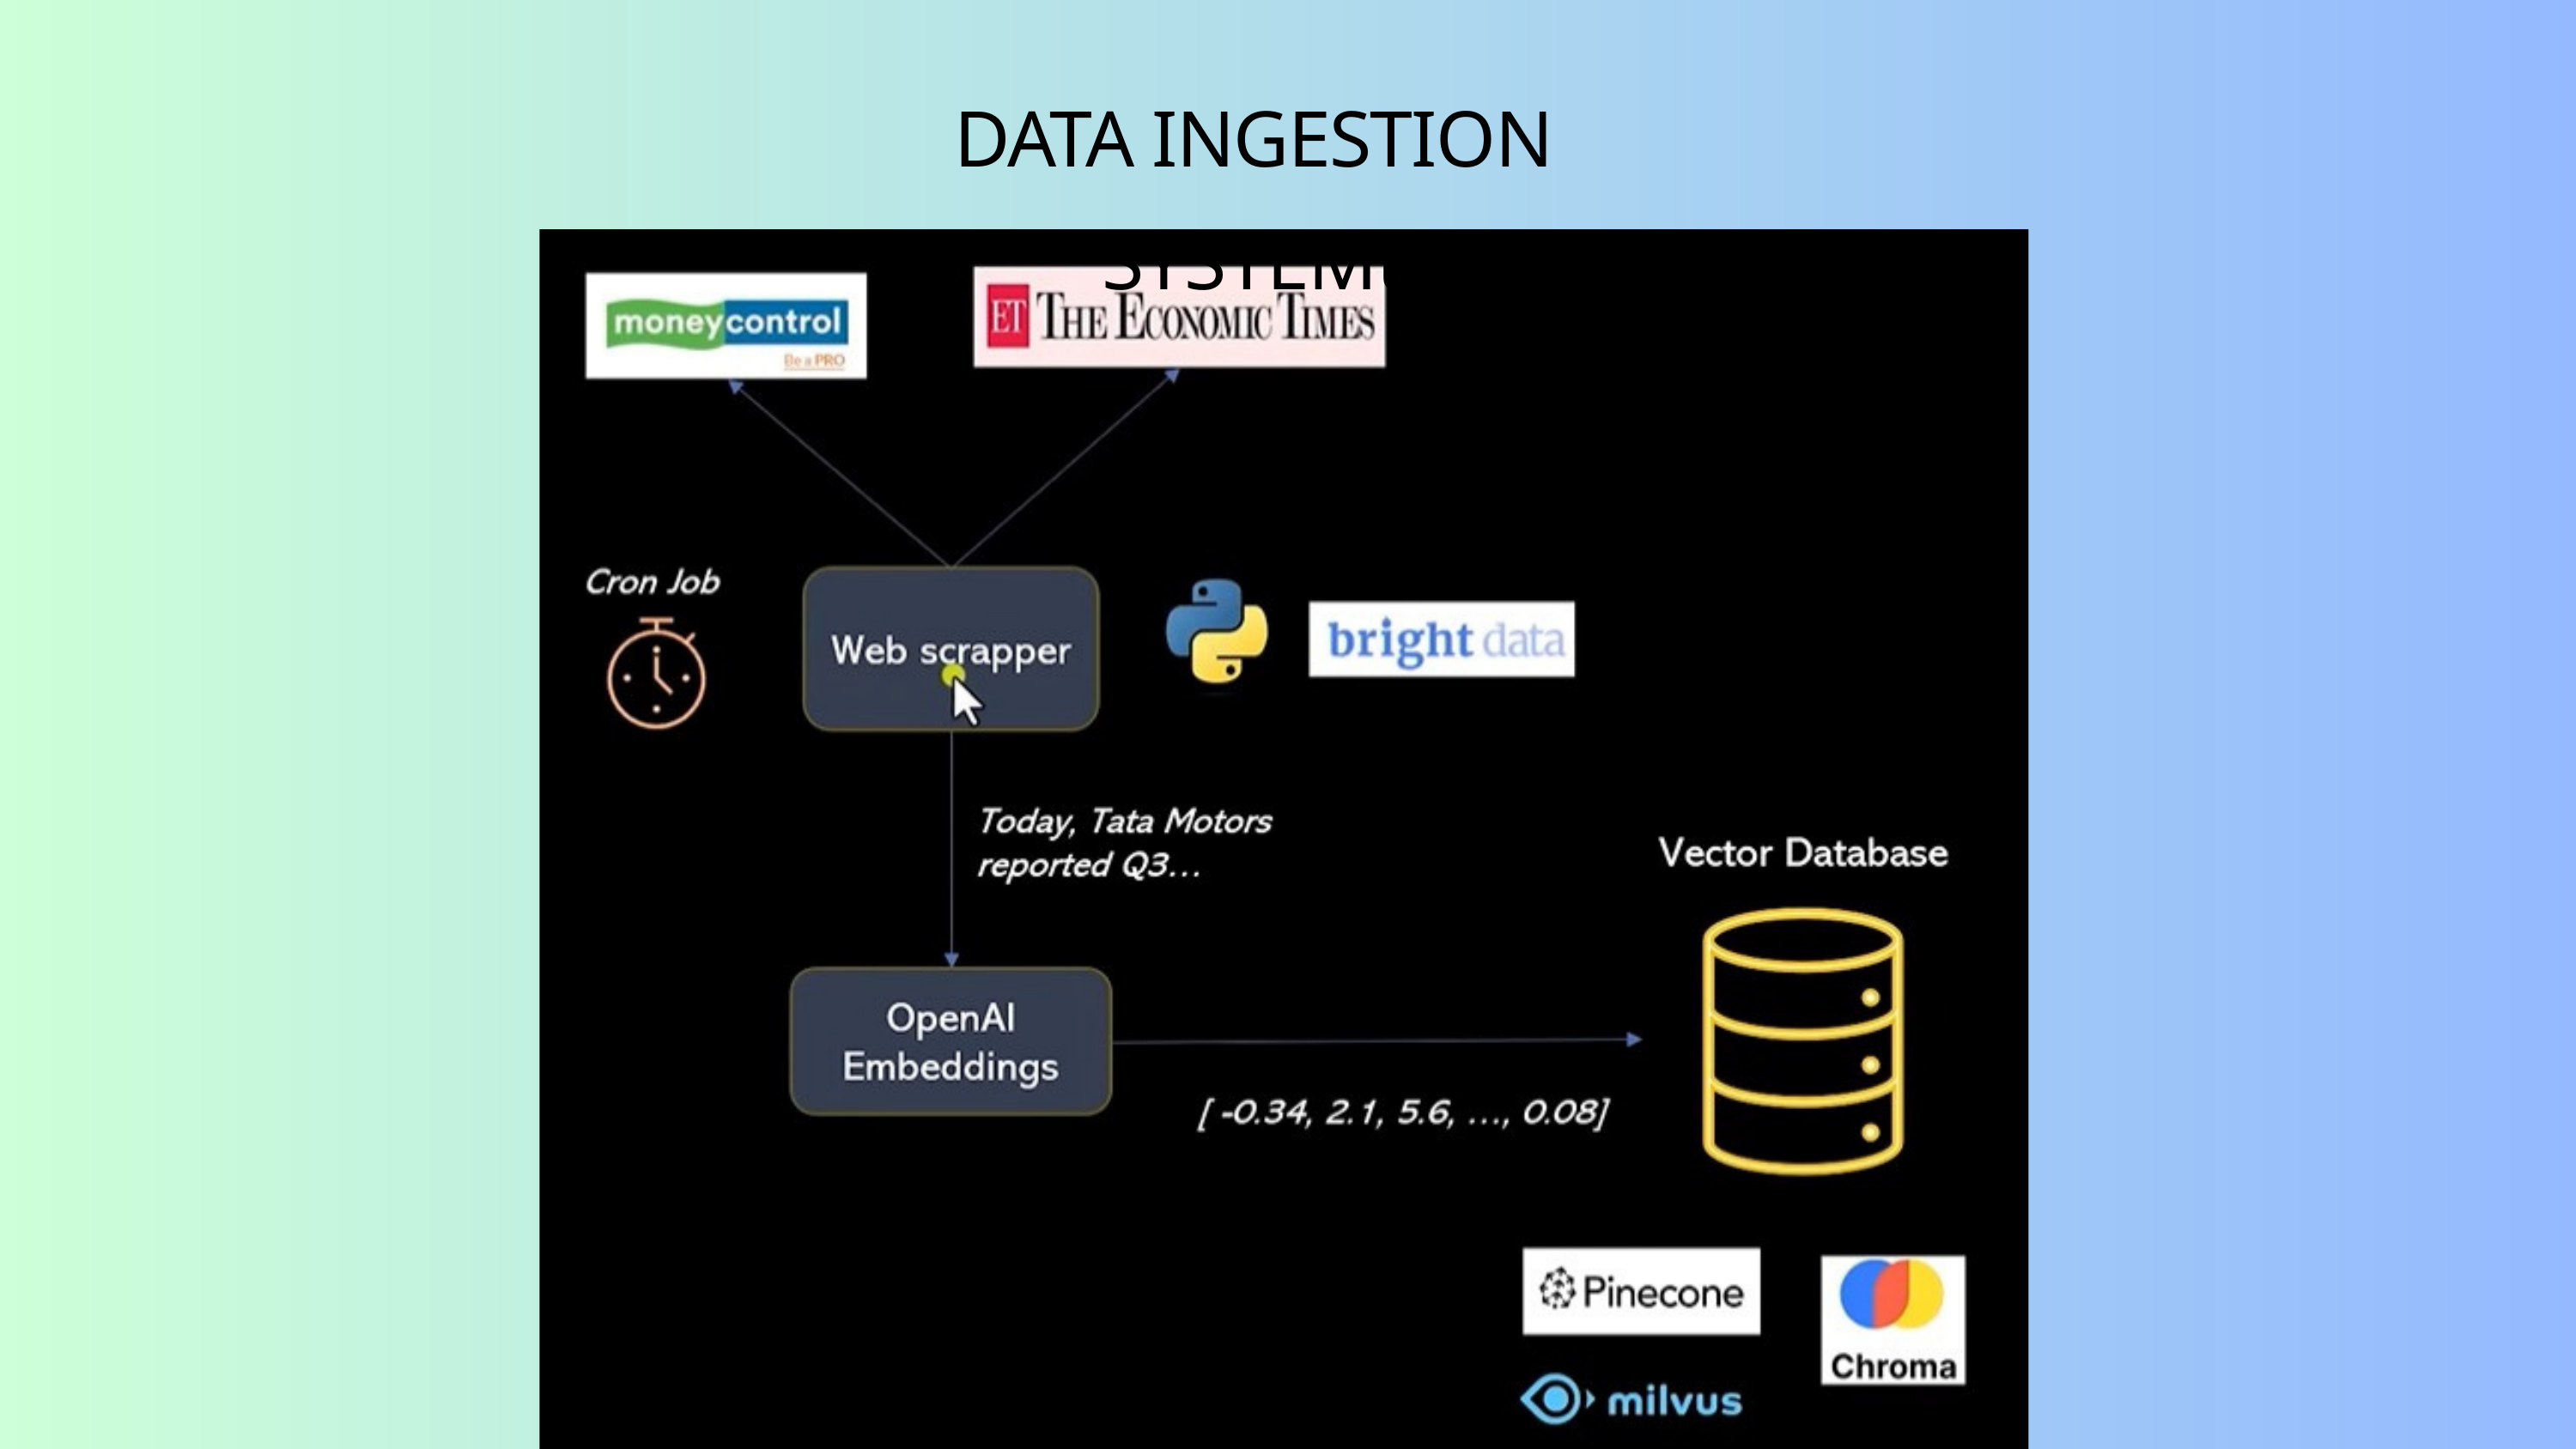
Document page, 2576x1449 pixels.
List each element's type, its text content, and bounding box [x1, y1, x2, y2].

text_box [539, 229, 2029, 1449]
text_box DATA INGESTION SYSTEMt [814, 58, 1692, 228]
